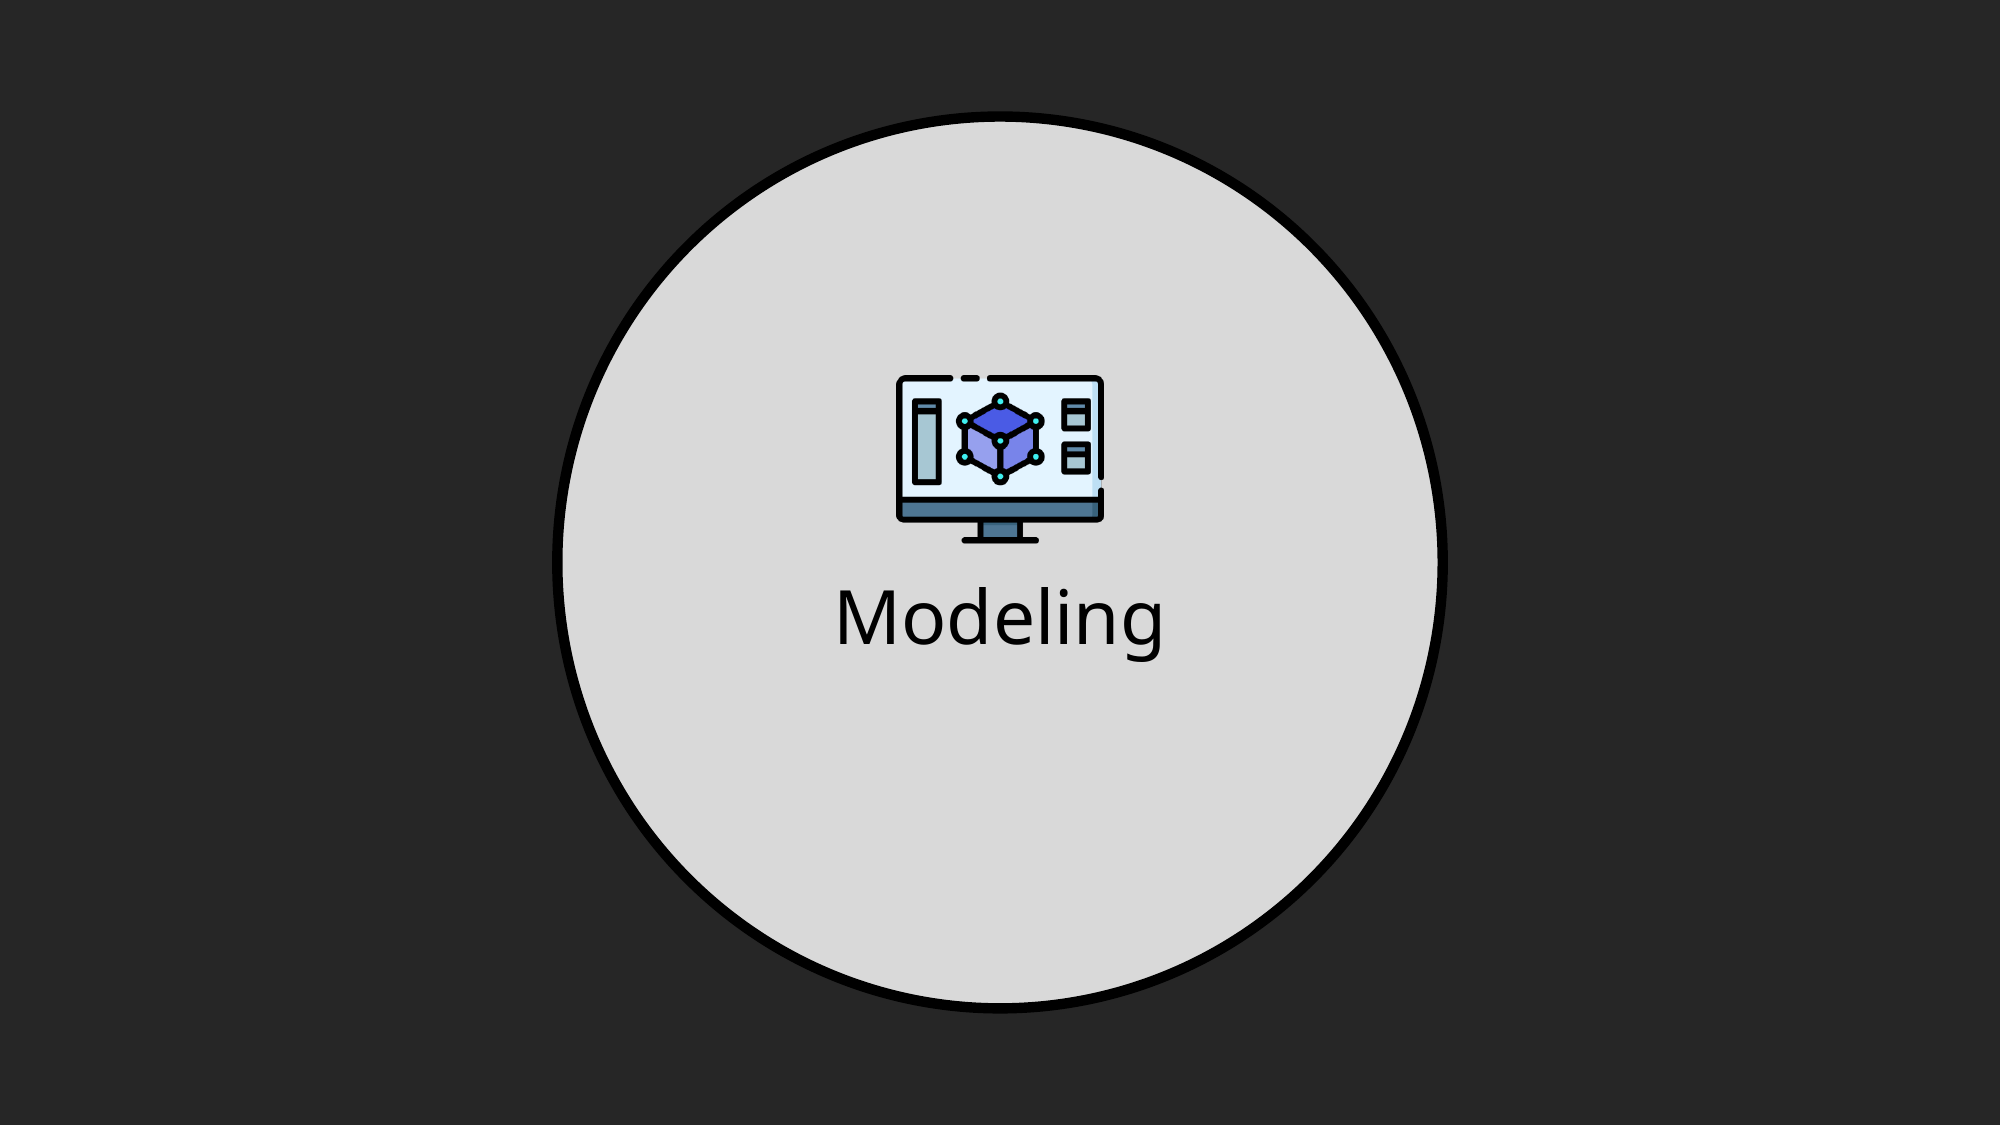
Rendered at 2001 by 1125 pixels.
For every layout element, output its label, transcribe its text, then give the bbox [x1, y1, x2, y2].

text_box [556, 115, 1444, 1010]
picture [896, 355, 1104, 563]
text_box Modeling [695, 562, 1305, 668]
